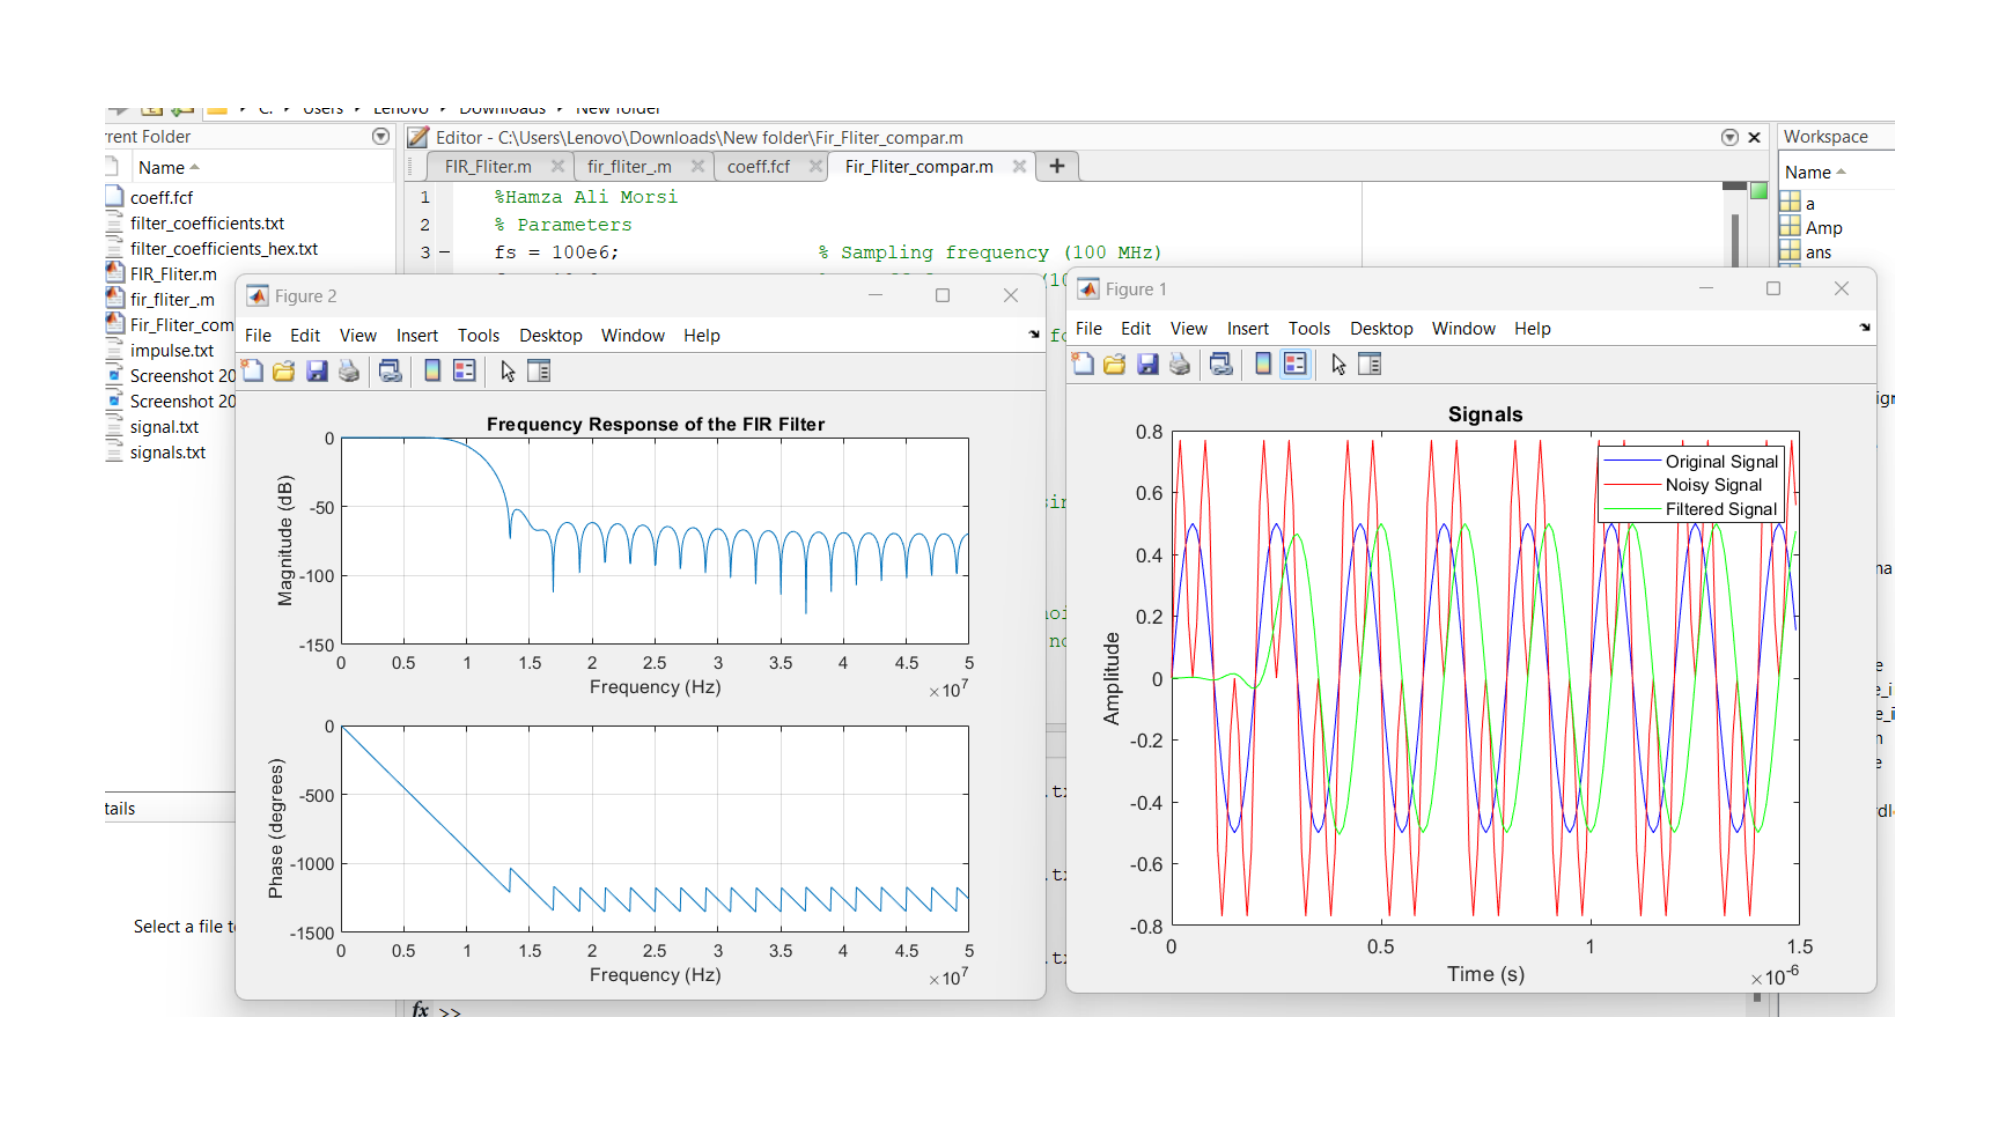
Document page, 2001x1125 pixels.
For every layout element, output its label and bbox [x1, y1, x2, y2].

picture [104, 108, 1895, 1017]
